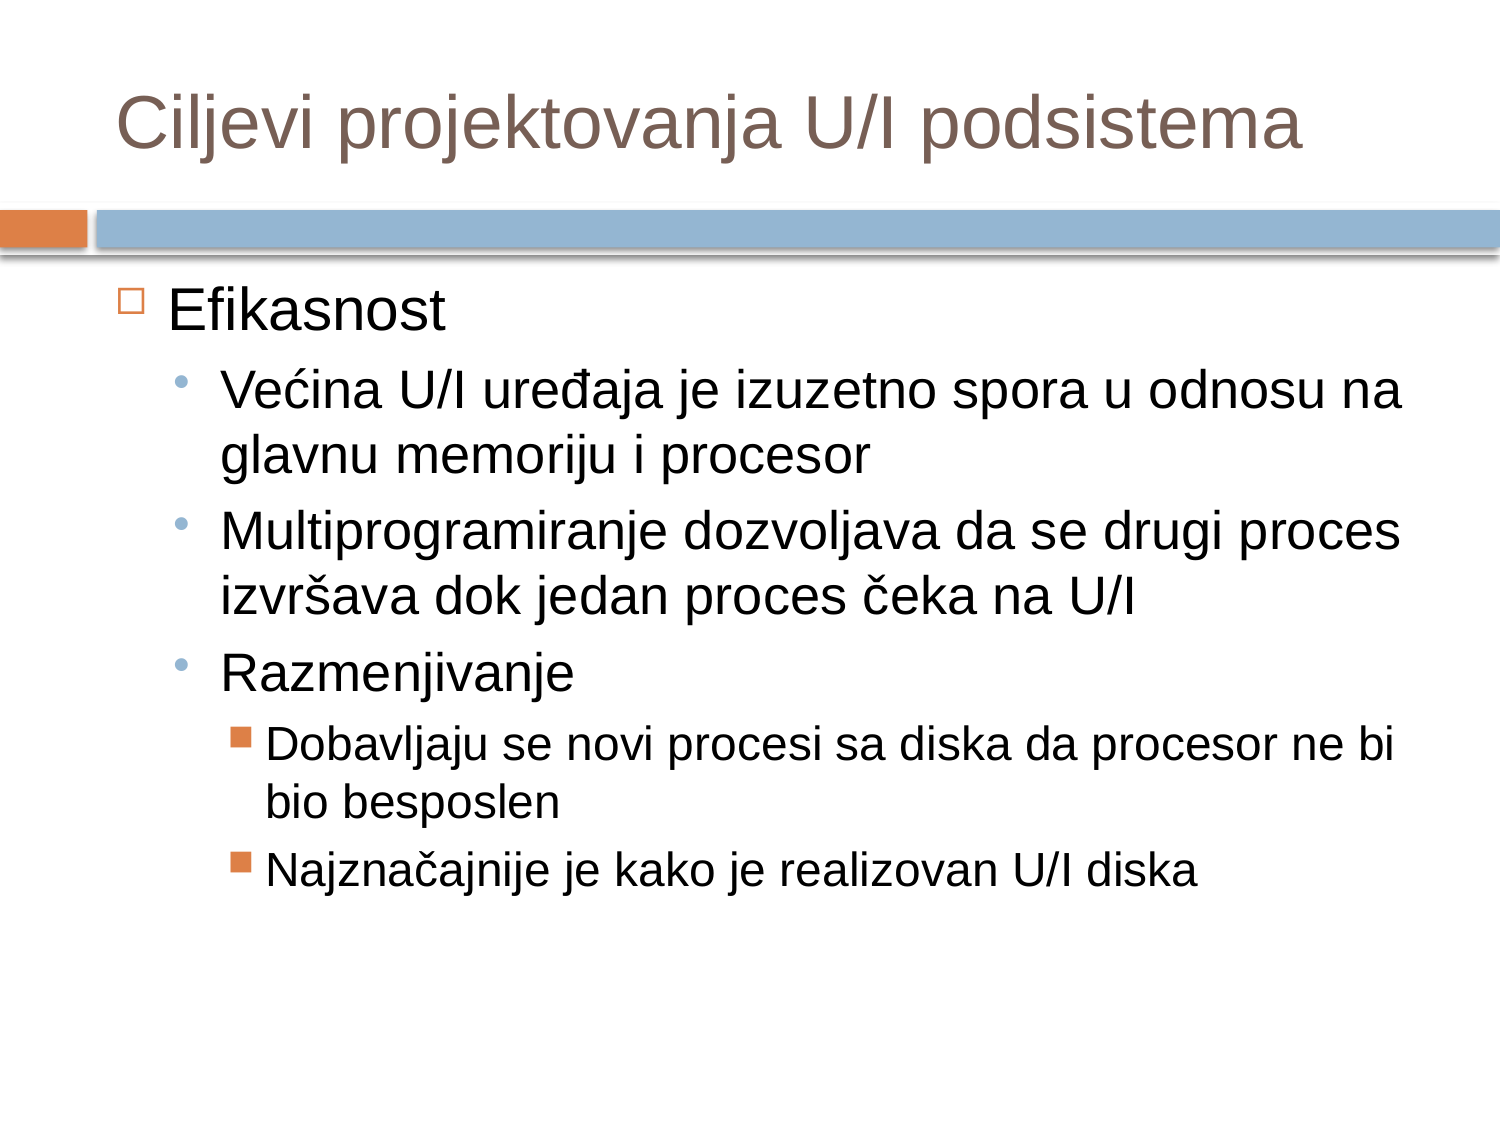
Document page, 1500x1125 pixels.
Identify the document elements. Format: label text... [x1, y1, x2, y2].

title Ciljevi projektovanja U/I podsistema [100, 37, 1438, 200]
list Efikasnost Većina U/I uređaja je izuzetno spora u odnosu na glavnu memoriju i procesor Multiprogramiranje dozvoljava da se drugi proces izvršava dok jedan proces čeka na U/I Razmenjivanje Dobavljaju se novi procesi sa diska da procesor ne bi bio besposlen Najznačajnije je kako je realizovan U/I diska [100, 262, 1438, 1000]
